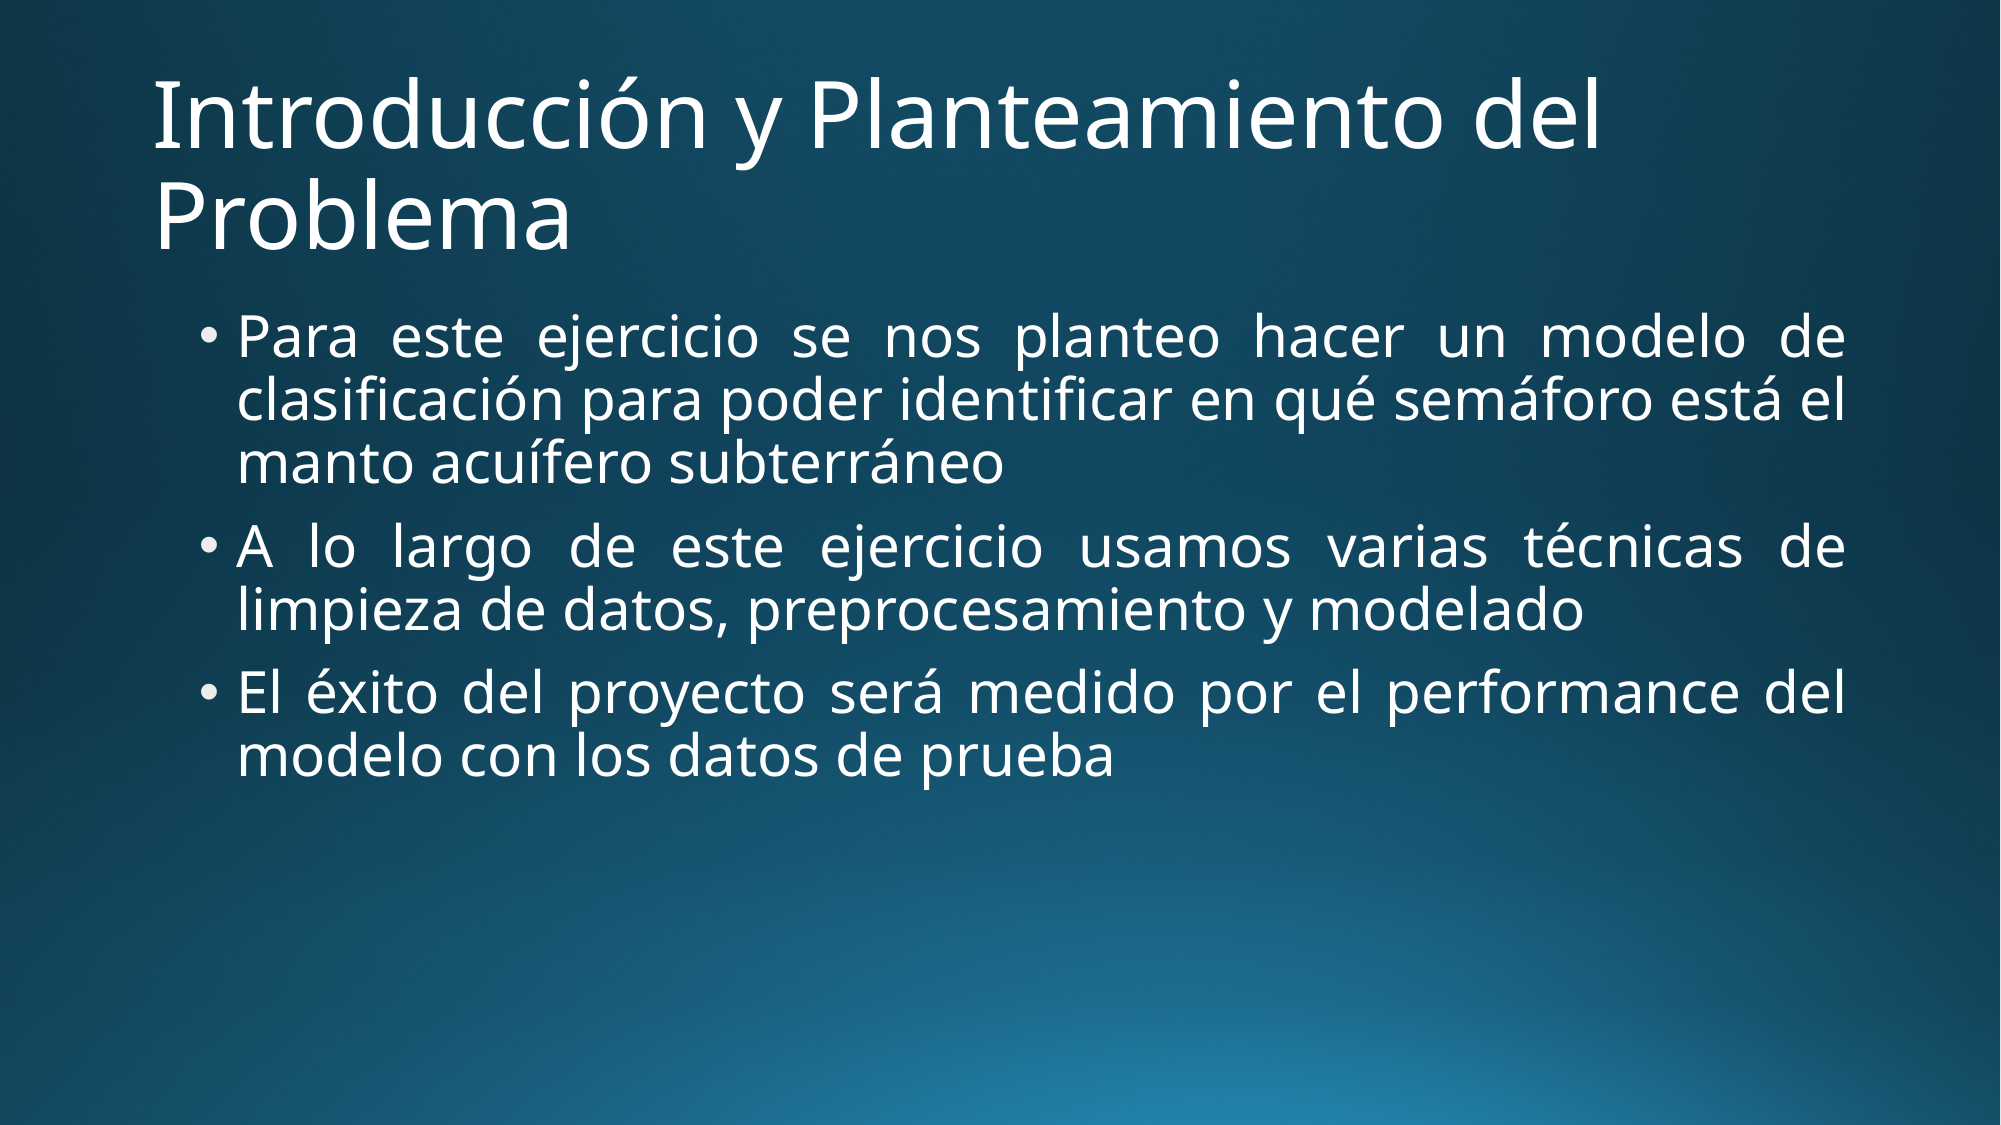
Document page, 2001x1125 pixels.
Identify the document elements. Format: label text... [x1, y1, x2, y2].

title Introducción y Planteamiento del Problema [137, 59, 1863, 278]
picture [0, 0, 2001, 1125]
list Para este ejercicio se nos planteo hacer un modelo de clasificación para poder identificar en qué semáforo está el manto acuífero subterráneo A lo largo de este ejercicio usamos varias técnicas de limpieza de datos, preprocesamiento y modelado El éxito del proyecto será medido por el performance del modelo con los datos de prueba [183, 299, 1863, 1014]
